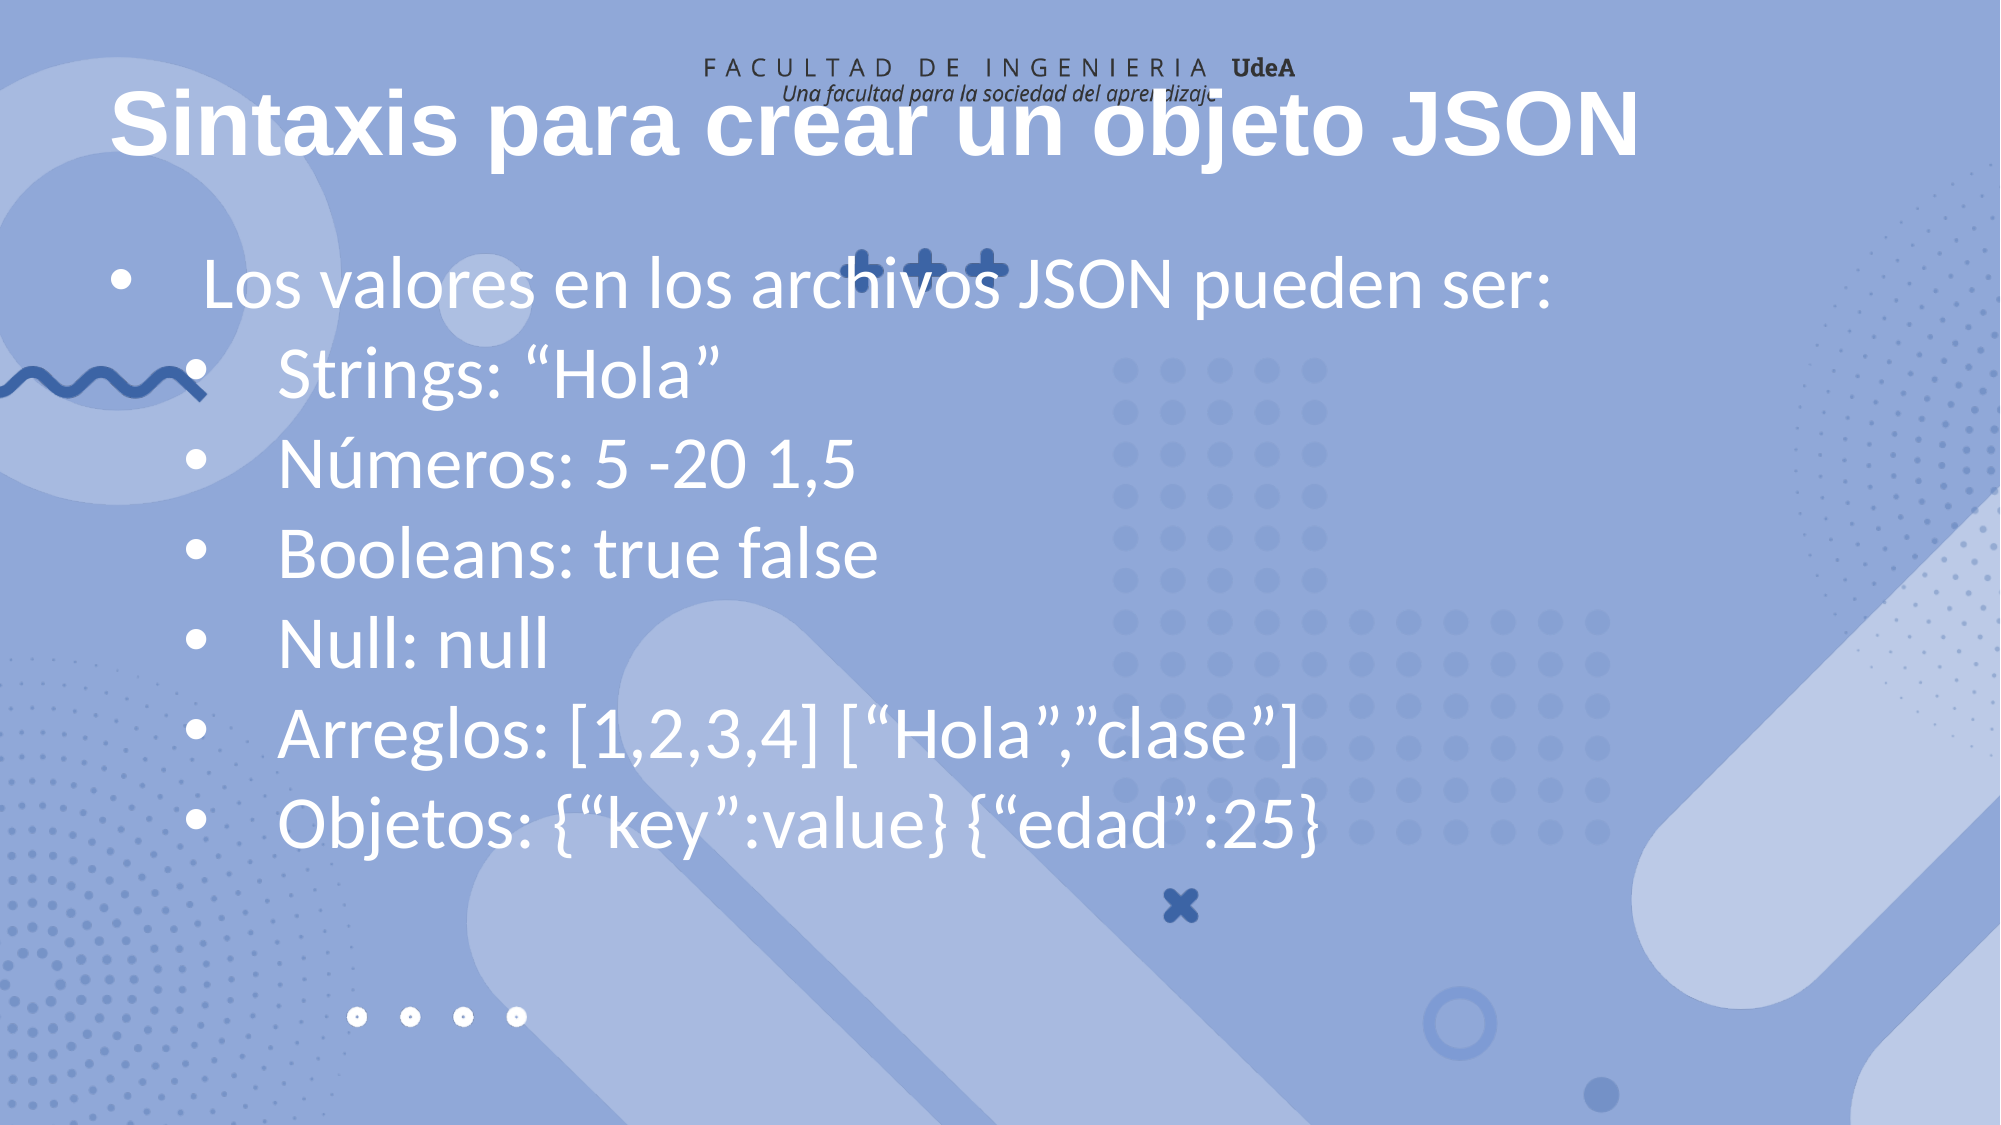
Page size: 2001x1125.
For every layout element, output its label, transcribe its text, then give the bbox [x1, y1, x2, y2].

text_box Los valores en los archivos JSON pueden ser: Strings: “Hola” Números: 5 -20 1,5 Booleans: true false Null: null Arreglos: [1,2,3,4] [“Hola”,”clase”] Objetos: {“key”:value} {“edad”:25} [94, 226, 1875, 961]
title Sintaxis para crear un objeto JSON [94, 26, 1805, 226]
picture [0, 57, 2001, 1125]
